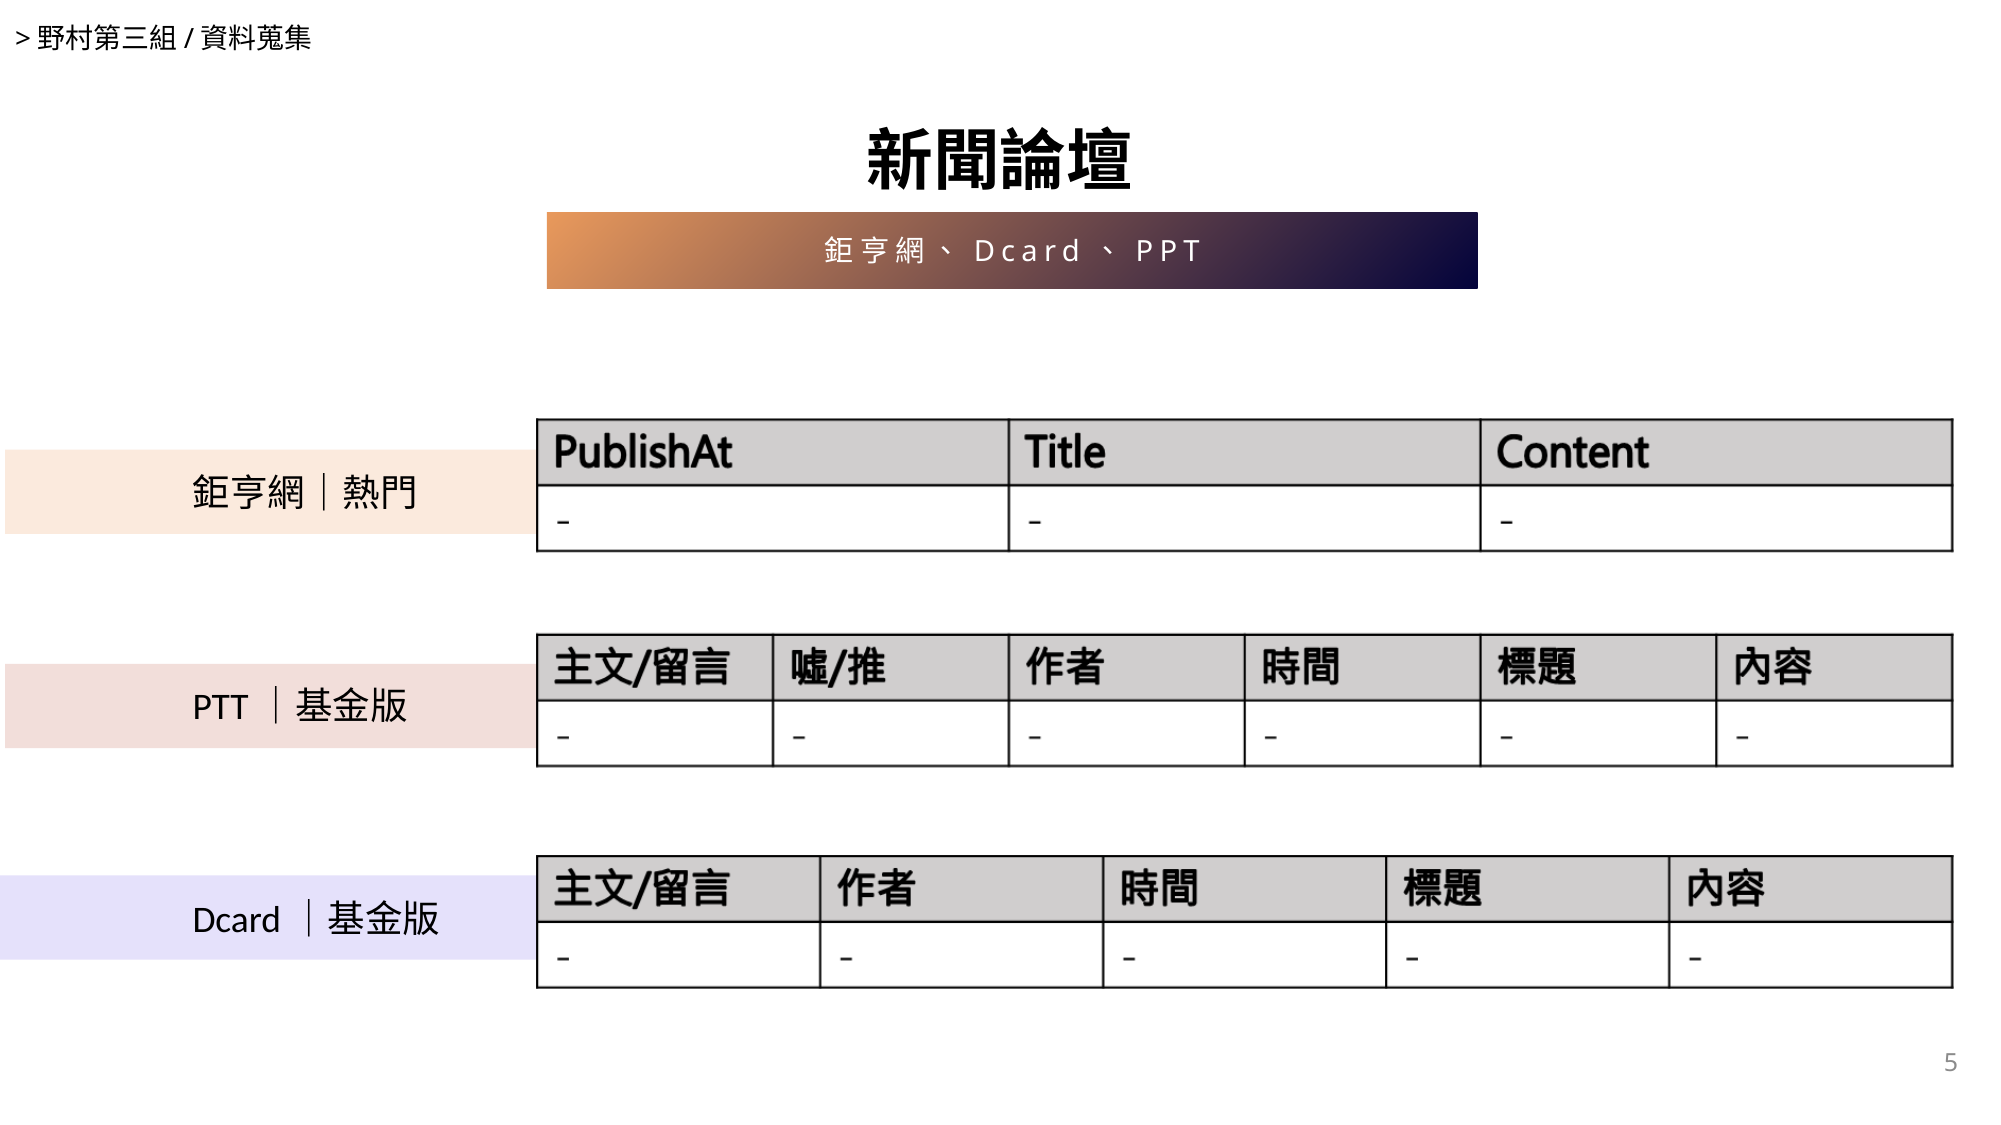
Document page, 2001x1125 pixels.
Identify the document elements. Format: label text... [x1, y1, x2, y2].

text_box Dcard｜基金版 [177, 887, 535, 947]
text_box 鉅亨網、Dcard、PPT [546, 212, 1478, 289]
title 新聞論壇 [68, 97, 1932, 223]
text_box [4, 663, 535, 749]
picture [535, 418, 1955, 1004]
text_box PTT｜基金版 [177, 674, 481, 735]
slide_number 5 [1853, 1019, 1974, 1106]
text_box [0, 874, 535, 961]
text_box 鉅亨網｜熱門 [177, 461, 520, 522]
text_box >野村第三組/資料蒐集 [0, 5, 331, 71]
text_box [4, 449, 535, 535]
